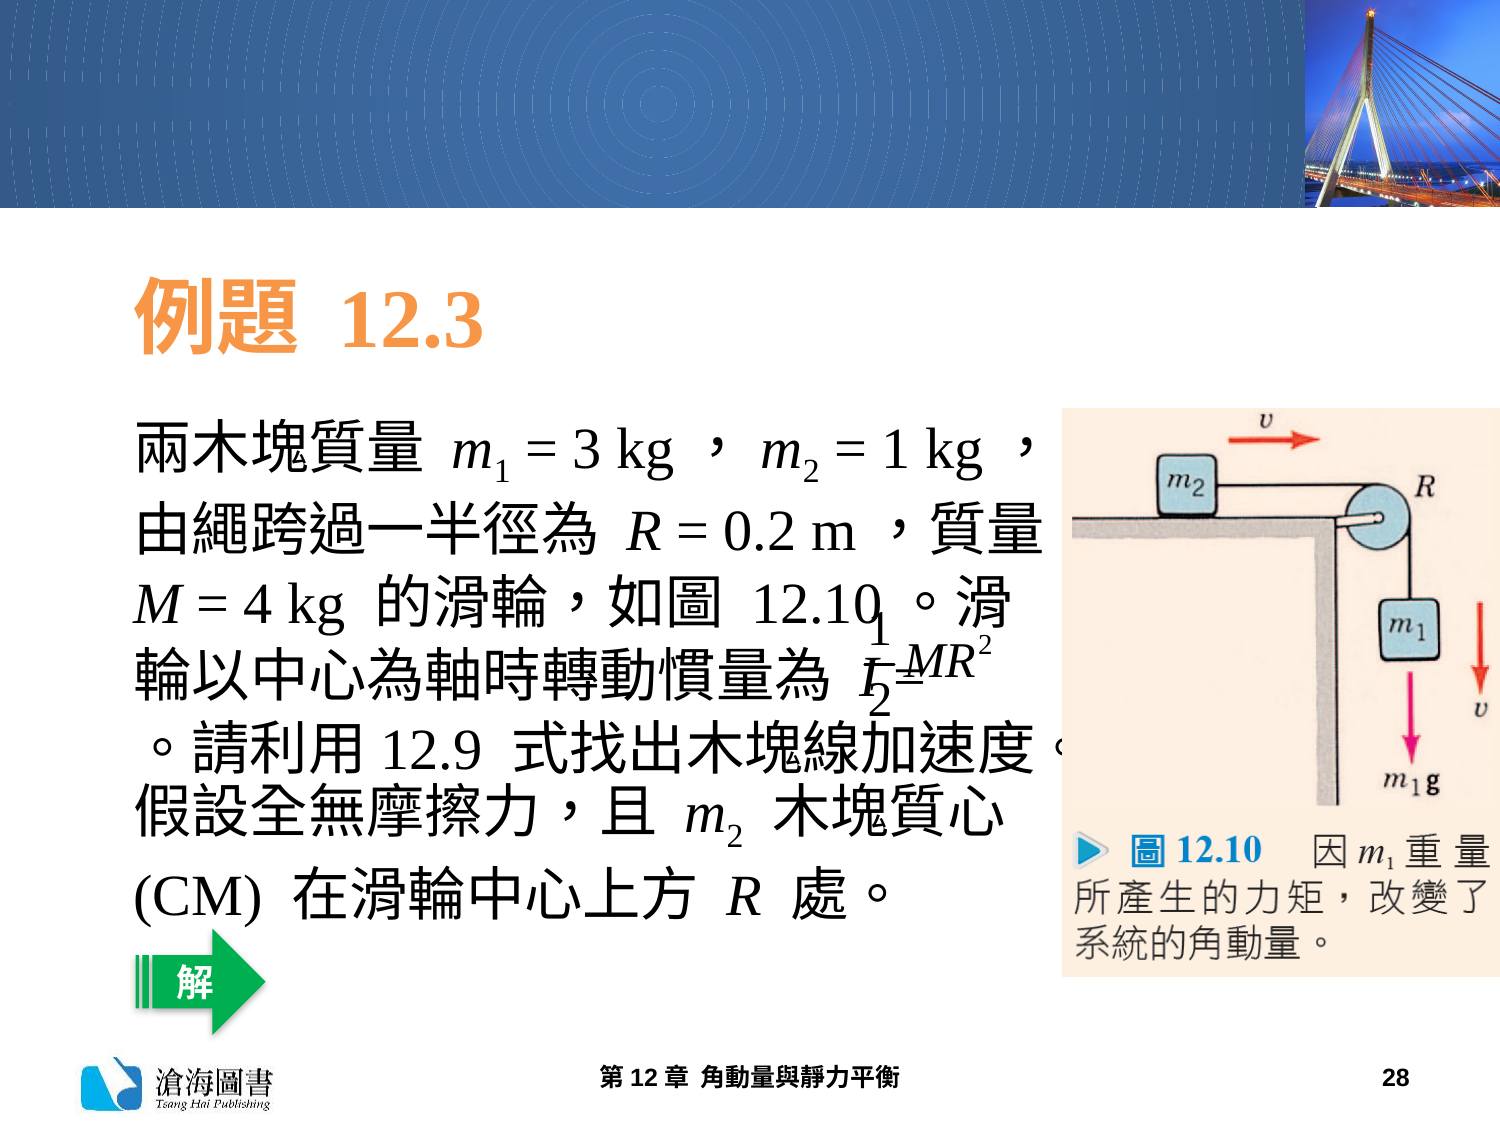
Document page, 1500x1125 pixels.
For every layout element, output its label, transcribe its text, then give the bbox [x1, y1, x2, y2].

picture [1305, 0, 1500, 207]
picture [75, 1049, 274, 1118]
list 兩木塊質量 m1 = 3 kg，m2 = 1 kg，由繩跨過一半徑為 R = 0.2 m，質量 M = 4 kg 的滑輪，如圖 12.10。滑輪以中心為軸時轉動慣量為 I = 。請利用12.9 式找出木塊線加速度。假設全無摩擦力，且 m2 木塊質心 (CM) 在滑輪中心上方 R 處。 [118, 408, 1075, 1024]
slide_number 28 [1074, 1046, 1425, 1107]
footer 第12章 角動量與靜力平衡 [512, 1046, 988, 1107]
picture [1062, 408, 1500, 977]
text_box 解 [135, 955, 140, 1009]
title 例題 12.3 [118, 256, 1394, 386]
text_box 解 [142, 955, 149, 1009]
text_box 解 [152, 928, 266, 1035]
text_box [855, 597, 1003, 728]
